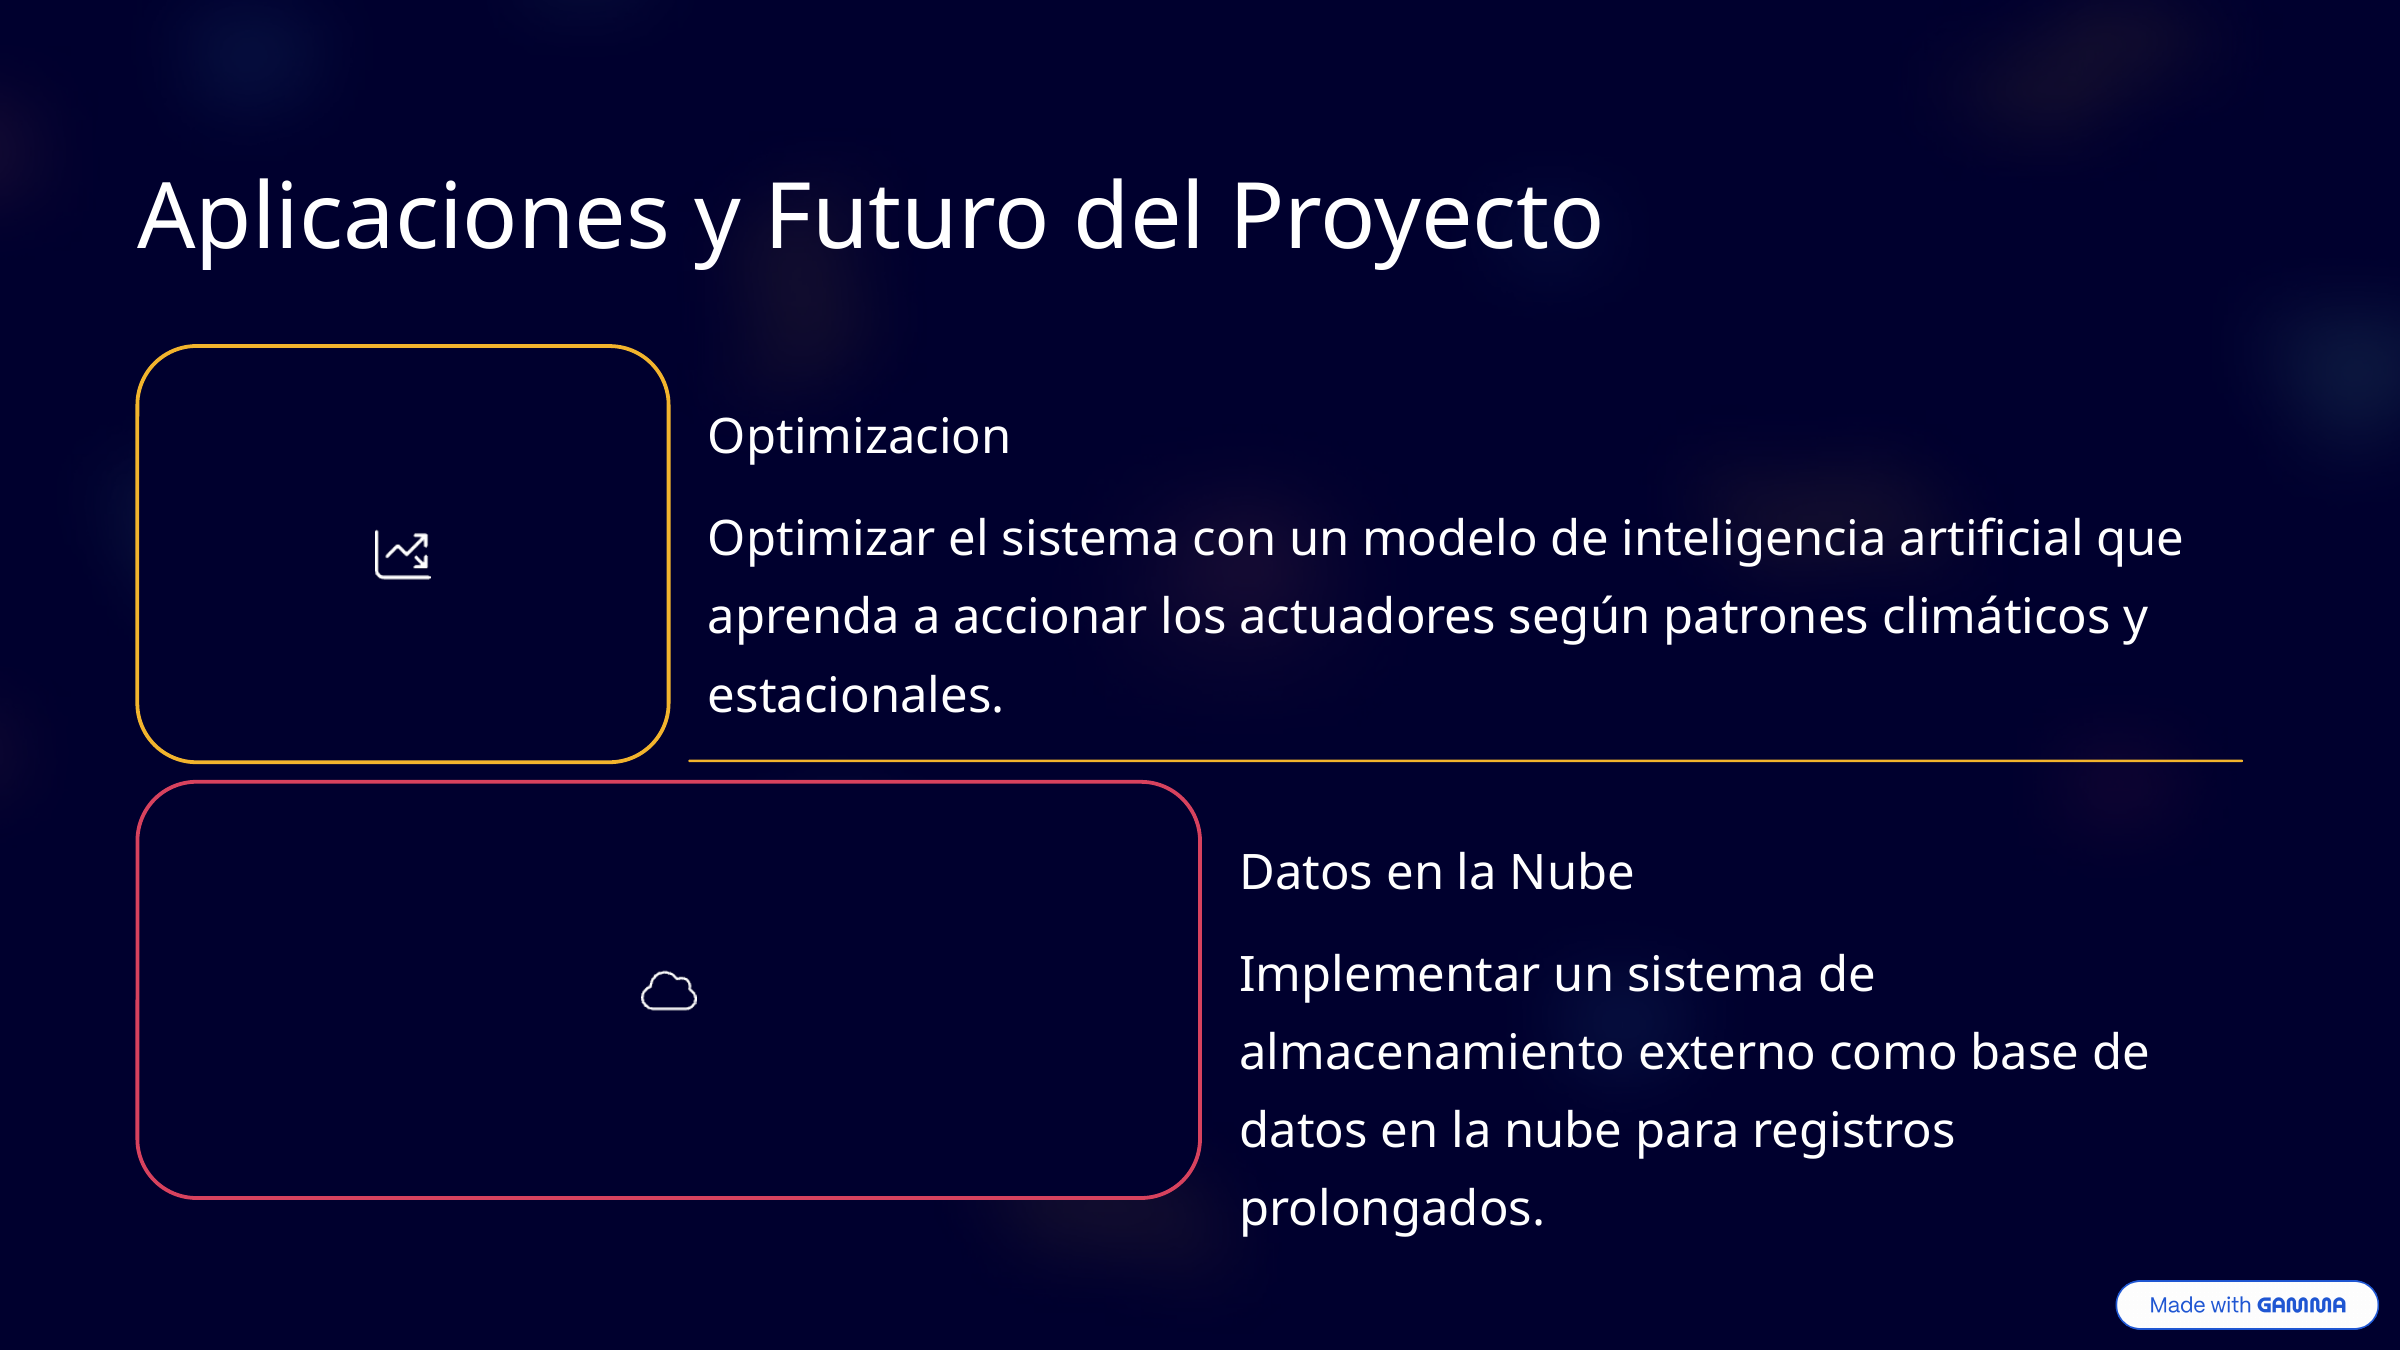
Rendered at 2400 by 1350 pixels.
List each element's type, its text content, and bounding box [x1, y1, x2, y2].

text_box Implementar un sistema de almacenamiento externo como base de datos en la nube para registros prolongados. [1239, 923, 2224, 1159]
picture [641, 955, 697, 1025]
text_box Datos en la Nube [1239, 821, 2224, 900]
text_box [688, 759, 2243, 763]
text_box Optimizar el sistema con un modelo de inteligencia artificial que aprenda a accionar los actuadores según patrones climáticos y estacionales. [707, 487, 2224, 723]
picture [2106, 1271, 2389, 1339]
text_box [137, 346, 669, 763]
text_box Optimizacion [707, 385, 2224, 464]
text_box Aplicaciones y Futuro del Proyecto [137, 151, 1591, 268]
text_box [137, 781, 1201, 1198]
picture [375, 519, 431, 589]
